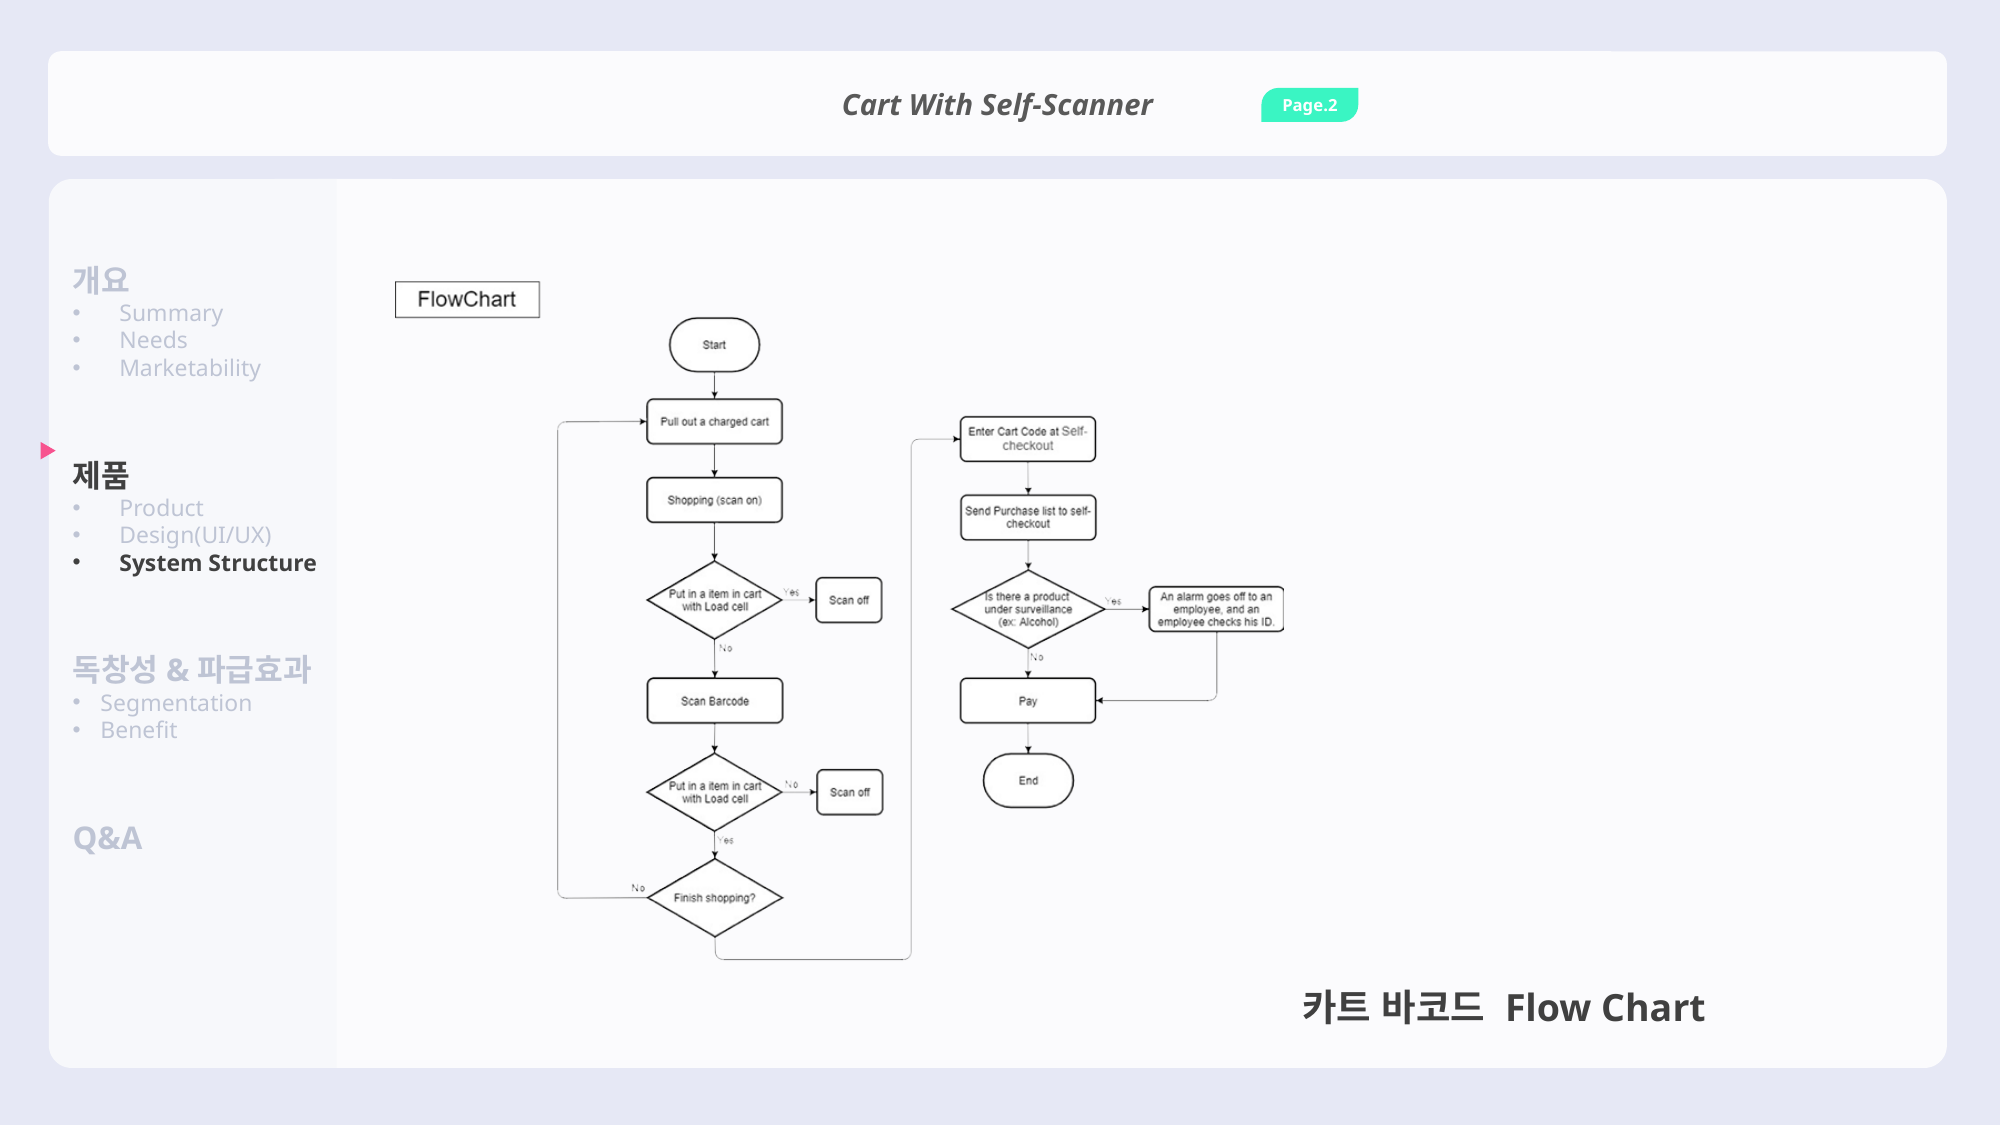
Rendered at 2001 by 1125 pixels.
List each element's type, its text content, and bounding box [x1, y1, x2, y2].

text_box Cart With Self-Scanner [47, 50, 1948, 157]
text_box Page.2 [1260, 86, 1360, 123]
text_box [338, 177, 1948, 1069]
text_box [39, 440, 58, 462]
text_box 카트 바코드 Flow Chart [1287, 977, 1721, 1037]
text_box [47, 177, 338, 1069]
text_box 개요 Summary Needs Marketability 제품 Product Design(UI/UX) System Structure 독창성&파급효과 Segmentation Benefit Q&A [57, 178, 337, 863]
picture [395, 179, 1284, 1068]
